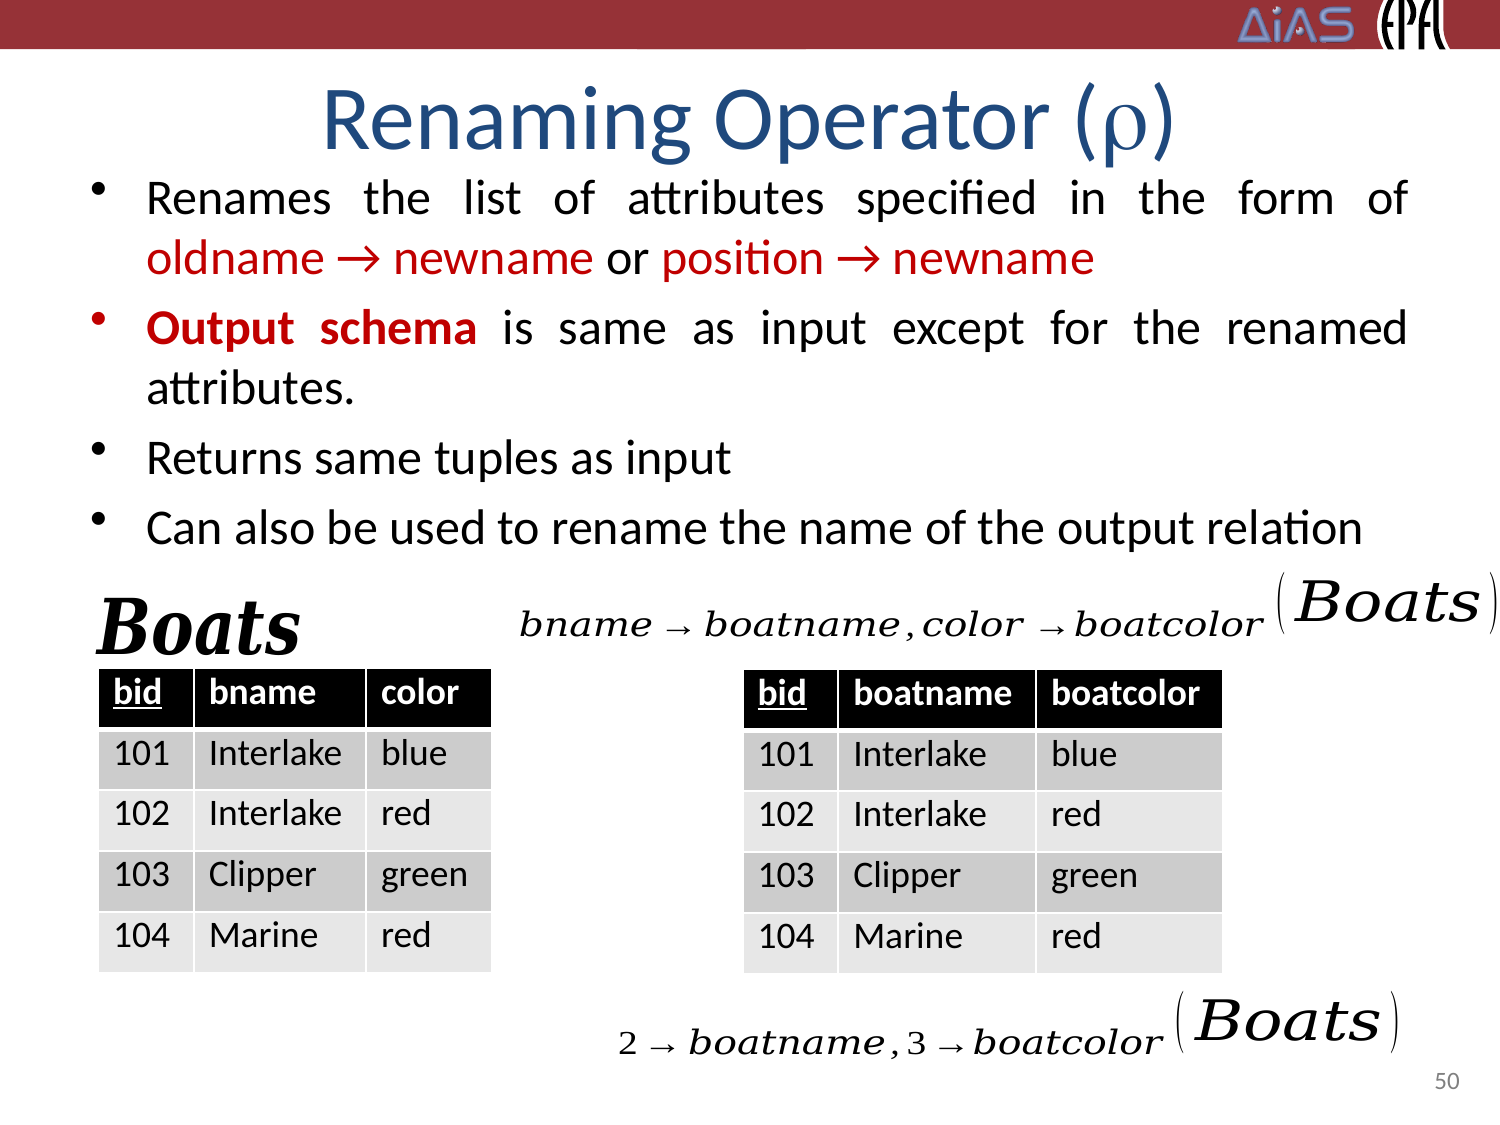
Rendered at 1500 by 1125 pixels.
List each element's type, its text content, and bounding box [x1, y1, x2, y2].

table_cell green [367, 852, 491, 911]
table_cell 102 [99, 791, 193, 850]
table_cell red [367, 791, 491, 850]
text_box Renames the list of attributes specified in the form of oldname → newname or position → newname Output schema is same as input except for the renamed attributes. Returns same tuples as input Can also be used to rename the name of the output relation [74, 176, 1425, 562]
table_cell 104 [744, 914, 837, 973]
table_cell 104 [99, 913, 193, 972]
table_cell Interlake [839, 733, 1035, 790]
table_cell Interlake [195, 732, 365, 789]
table_cell 102 [744, 792, 837, 851]
table_cell Clipper [839, 853, 1035, 912]
table_cell 103 [744, 853, 837, 912]
table_cell red [1037, 792, 1222, 851]
table_cell 103 [99, 852, 193, 911]
table_cell Marine [195, 913, 365, 972]
table_cell Clipper [195, 852, 365, 911]
table_cell red [367, 913, 491, 972]
table_cell 101 [99, 732, 193, 789]
table_cell Interlake [839, 792, 1035, 851]
table_header boatcolor [1037, 670, 1222, 728]
table_header color [367, 669, 491, 727]
table_cell blue [367, 732, 491, 789]
table_cell 101 [744, 733, 837, 790]
table_header bid [744, 670, 837, 728]
table_header bname [195, 669, 365, 727]
picture [1234, 3, 1357, 44]
slide_number 50 [1074, 1024, 1476, 1103]
table_cell Marine [839, 914, 1035, 973]
table_cell Interlake [195, 791, 365, 850]
table_header bid [99, 669, 193, 727]
table_cell green [1037, 853, 1222, 912]
table_cell red [1037, 914, 1222, 973]
table_header boatname [839, 670, 1035, 728]
table_cell blue [1037, 733, 1222, 790]
title Renaming Operator () [0, 44, 1500, 176]
